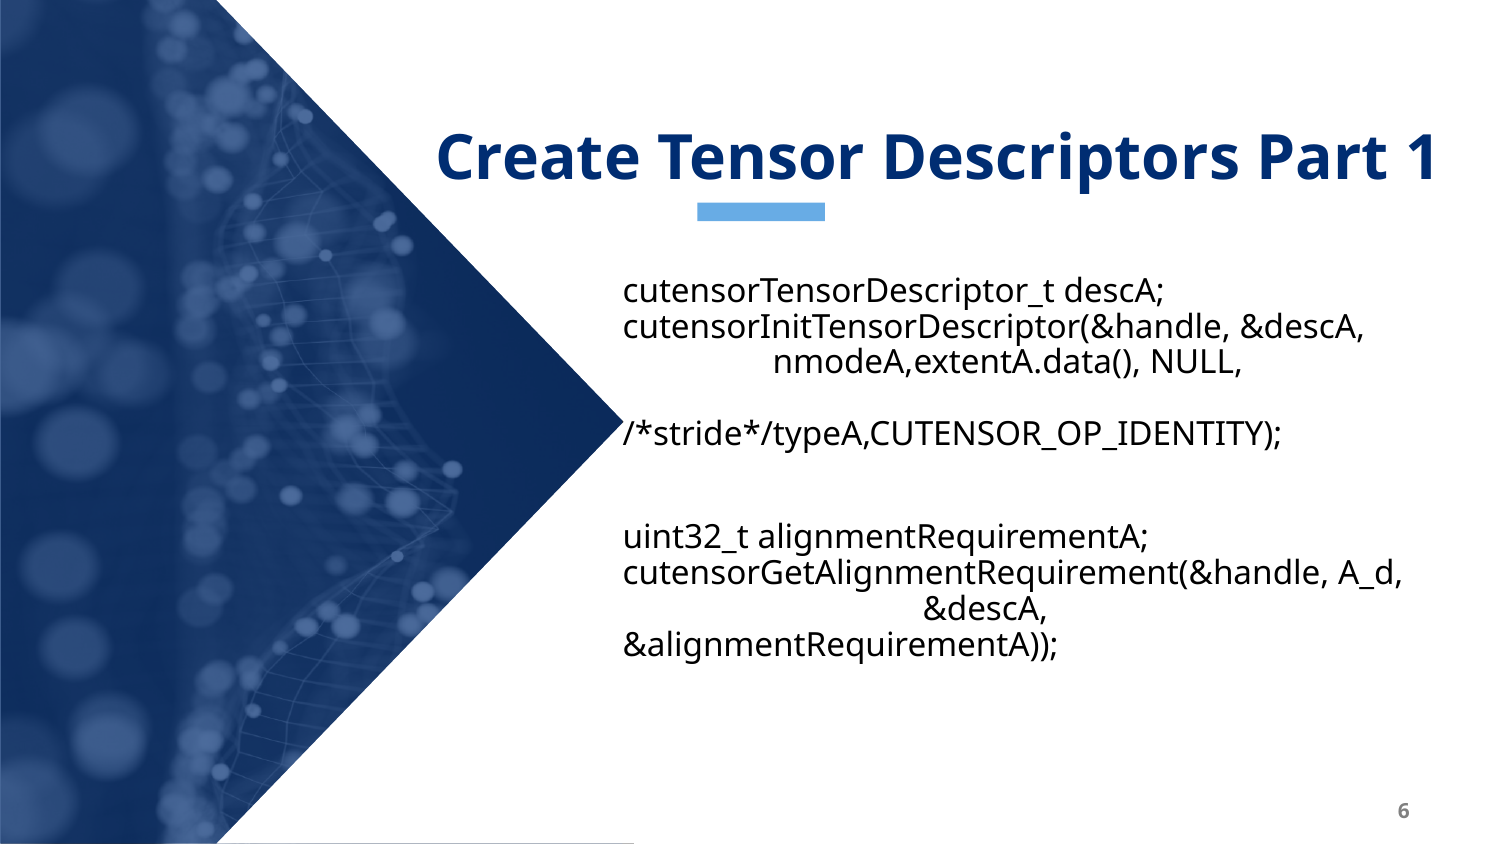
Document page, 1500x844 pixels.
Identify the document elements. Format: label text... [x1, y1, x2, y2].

list Create Tensor Descriptors Part 1 [420, 117, 1500, 202]
list cutensorTensorDescriptor_t descA; cutensorInitTensorDescriptor(&handle, &descA, nmodeA,extentA.data(), NULL, /*stride*/typeA,CUTENSOR_OP_IDENTITY); uint32_t alignmentRequirementA; cutensorGetAlignmentRequirement(&handle, A_d, &descA, &alignmentRequirementA)); [607, 266, 1448, 767]
